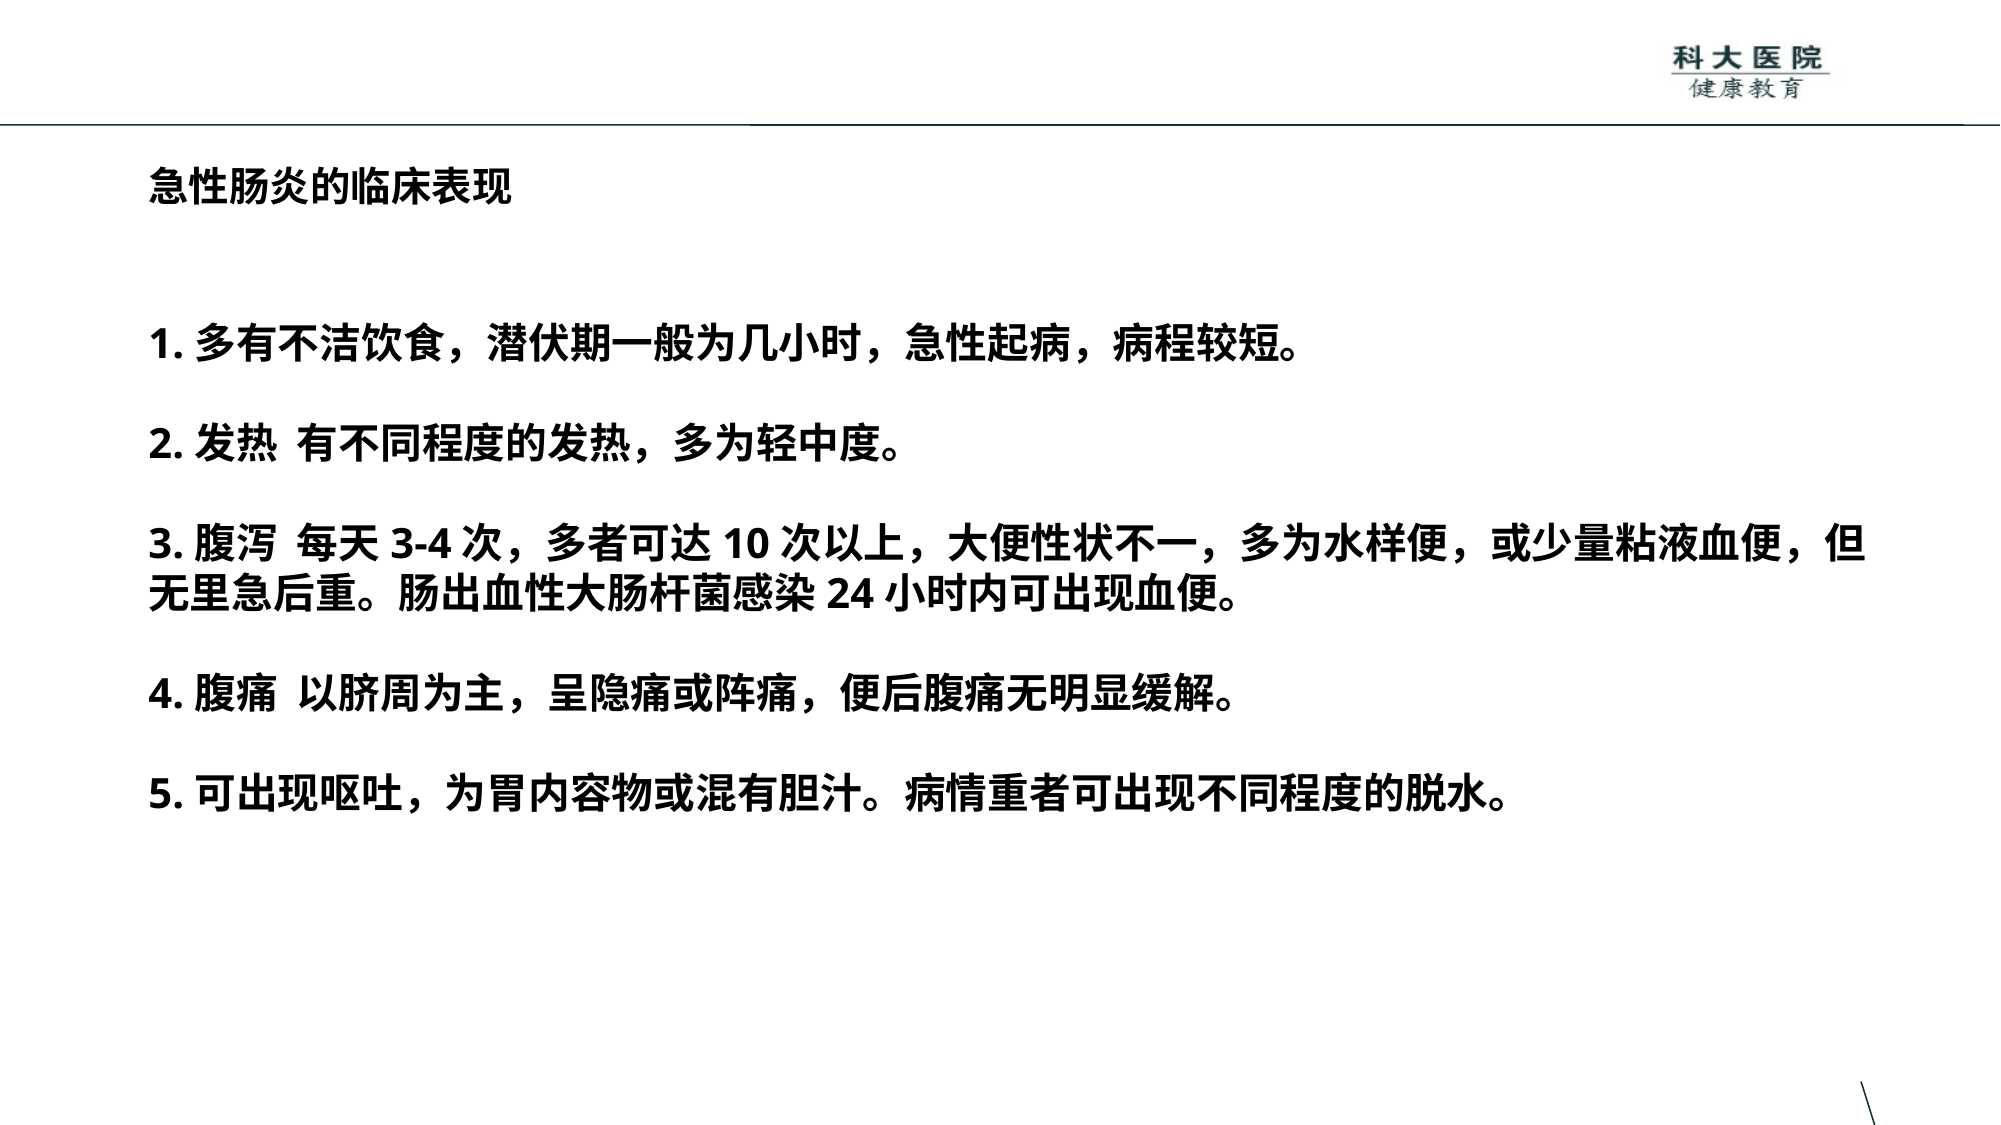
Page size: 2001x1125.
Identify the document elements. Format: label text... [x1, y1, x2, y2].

picture [1651, 40, 1844, 104]
list 1.多有不洁饮食，潜伏期一般为几小时，急性起病，病程较短。 2.发热 有不同程度的发热，多为轻中度。 3.腹泻 每天3-4次，多者可达10次以上，大便性状不一，多为水样便，或少量粘液血便，但无里急后重。肠出血性大肠杆菌感染24小时内可出现血便。 4.腹痛 以脐周为主，呈隐痛或阵痛，便后腹痛无明显缓解。 5.可出现呕吐，为胃内容物或混有胆汁。病情重者可出现不同程度的脱水。 [148, 316, 1874, 822]
title 急性肠炎的临床表现 [148, 165, 1877, 274]
